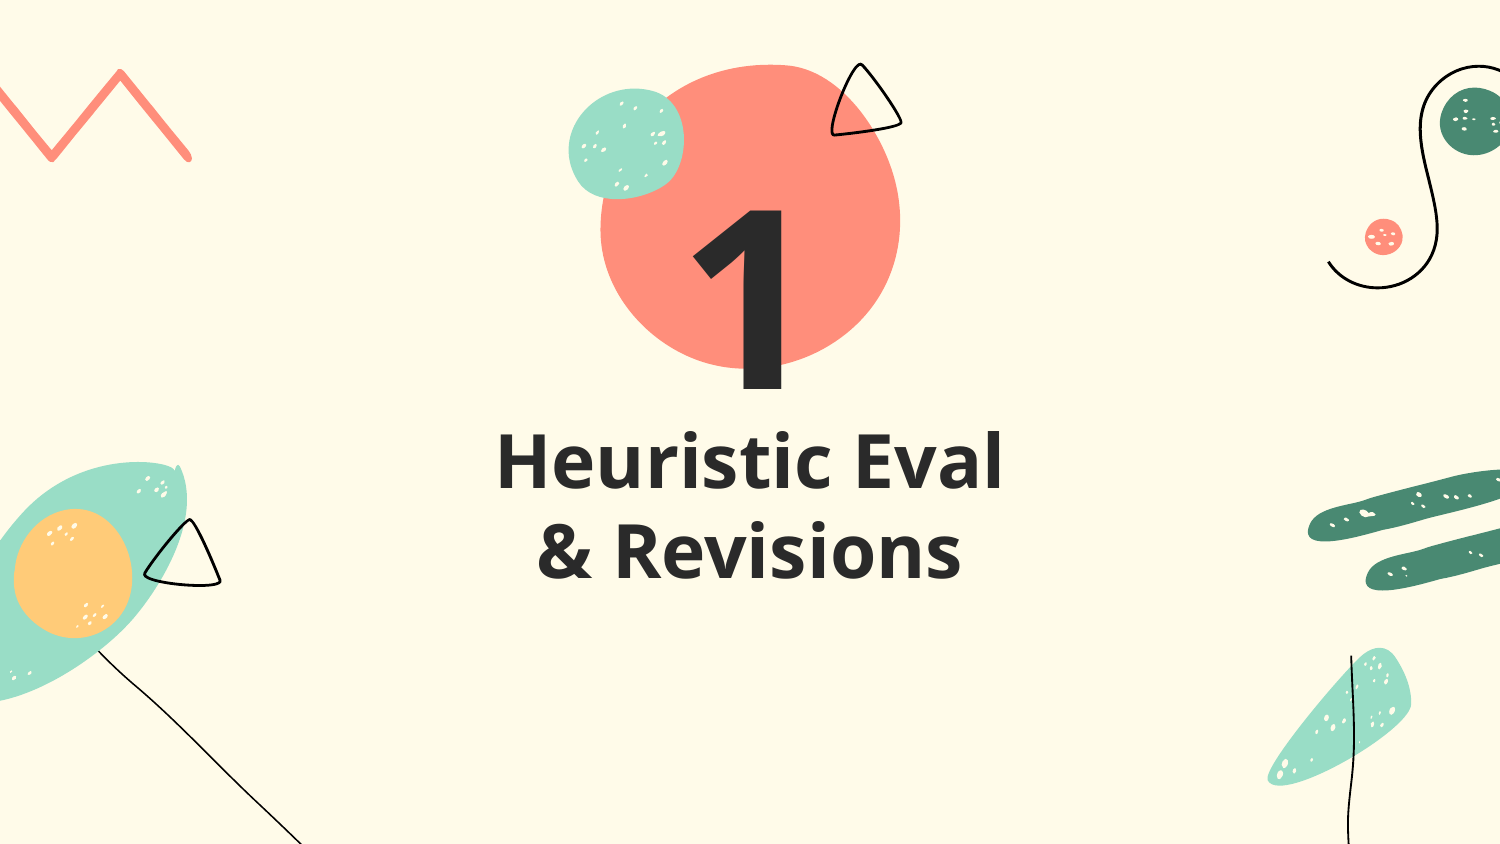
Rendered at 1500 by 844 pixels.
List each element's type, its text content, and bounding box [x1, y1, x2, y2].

title 1 [457, 132, 1043, 455]
title Heuristic Eval & Revisions [452, 434, 1048, 573]
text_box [550, 88, 694, 200]
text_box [600, 64, 912, 369]
